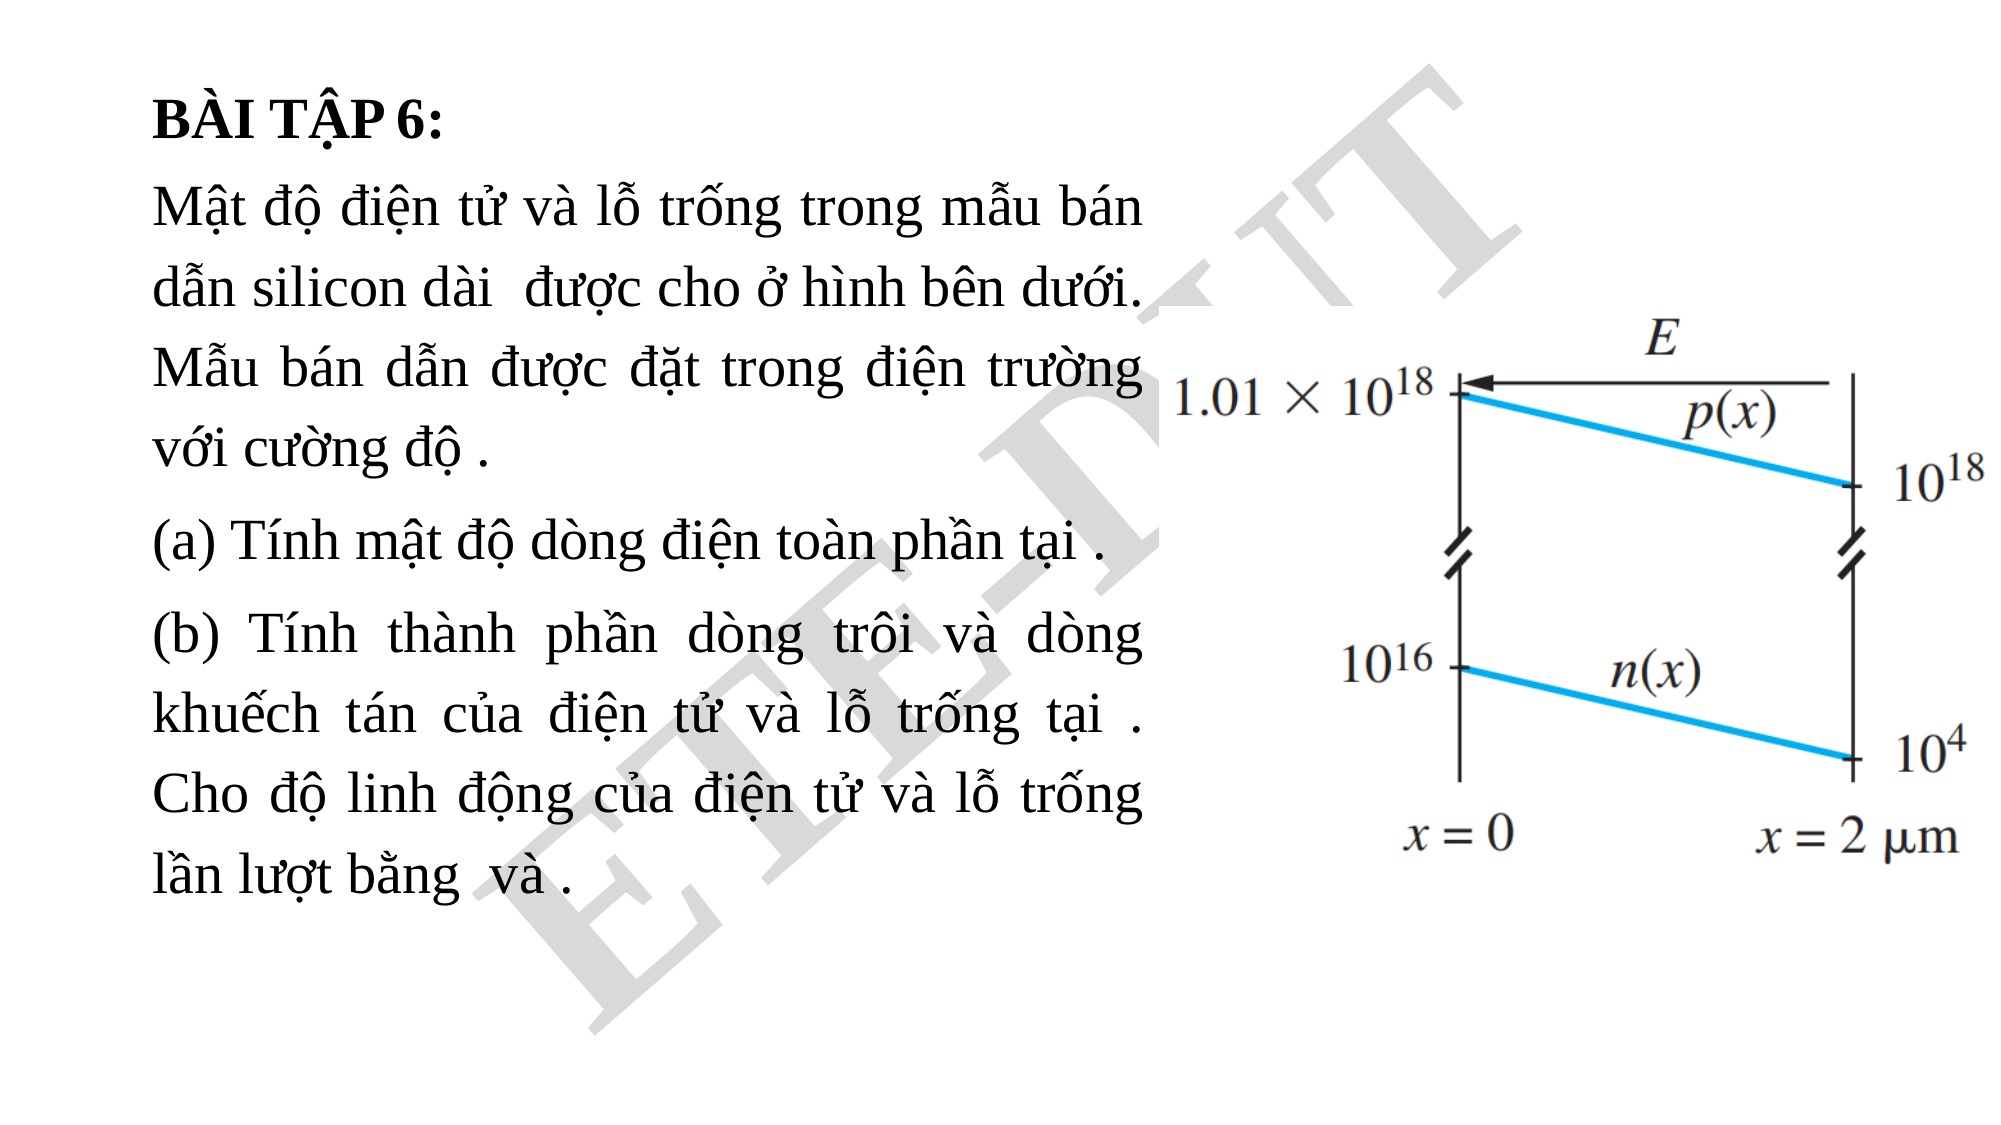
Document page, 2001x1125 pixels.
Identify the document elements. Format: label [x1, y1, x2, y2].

picture [1158, 305, 2000, 872]
